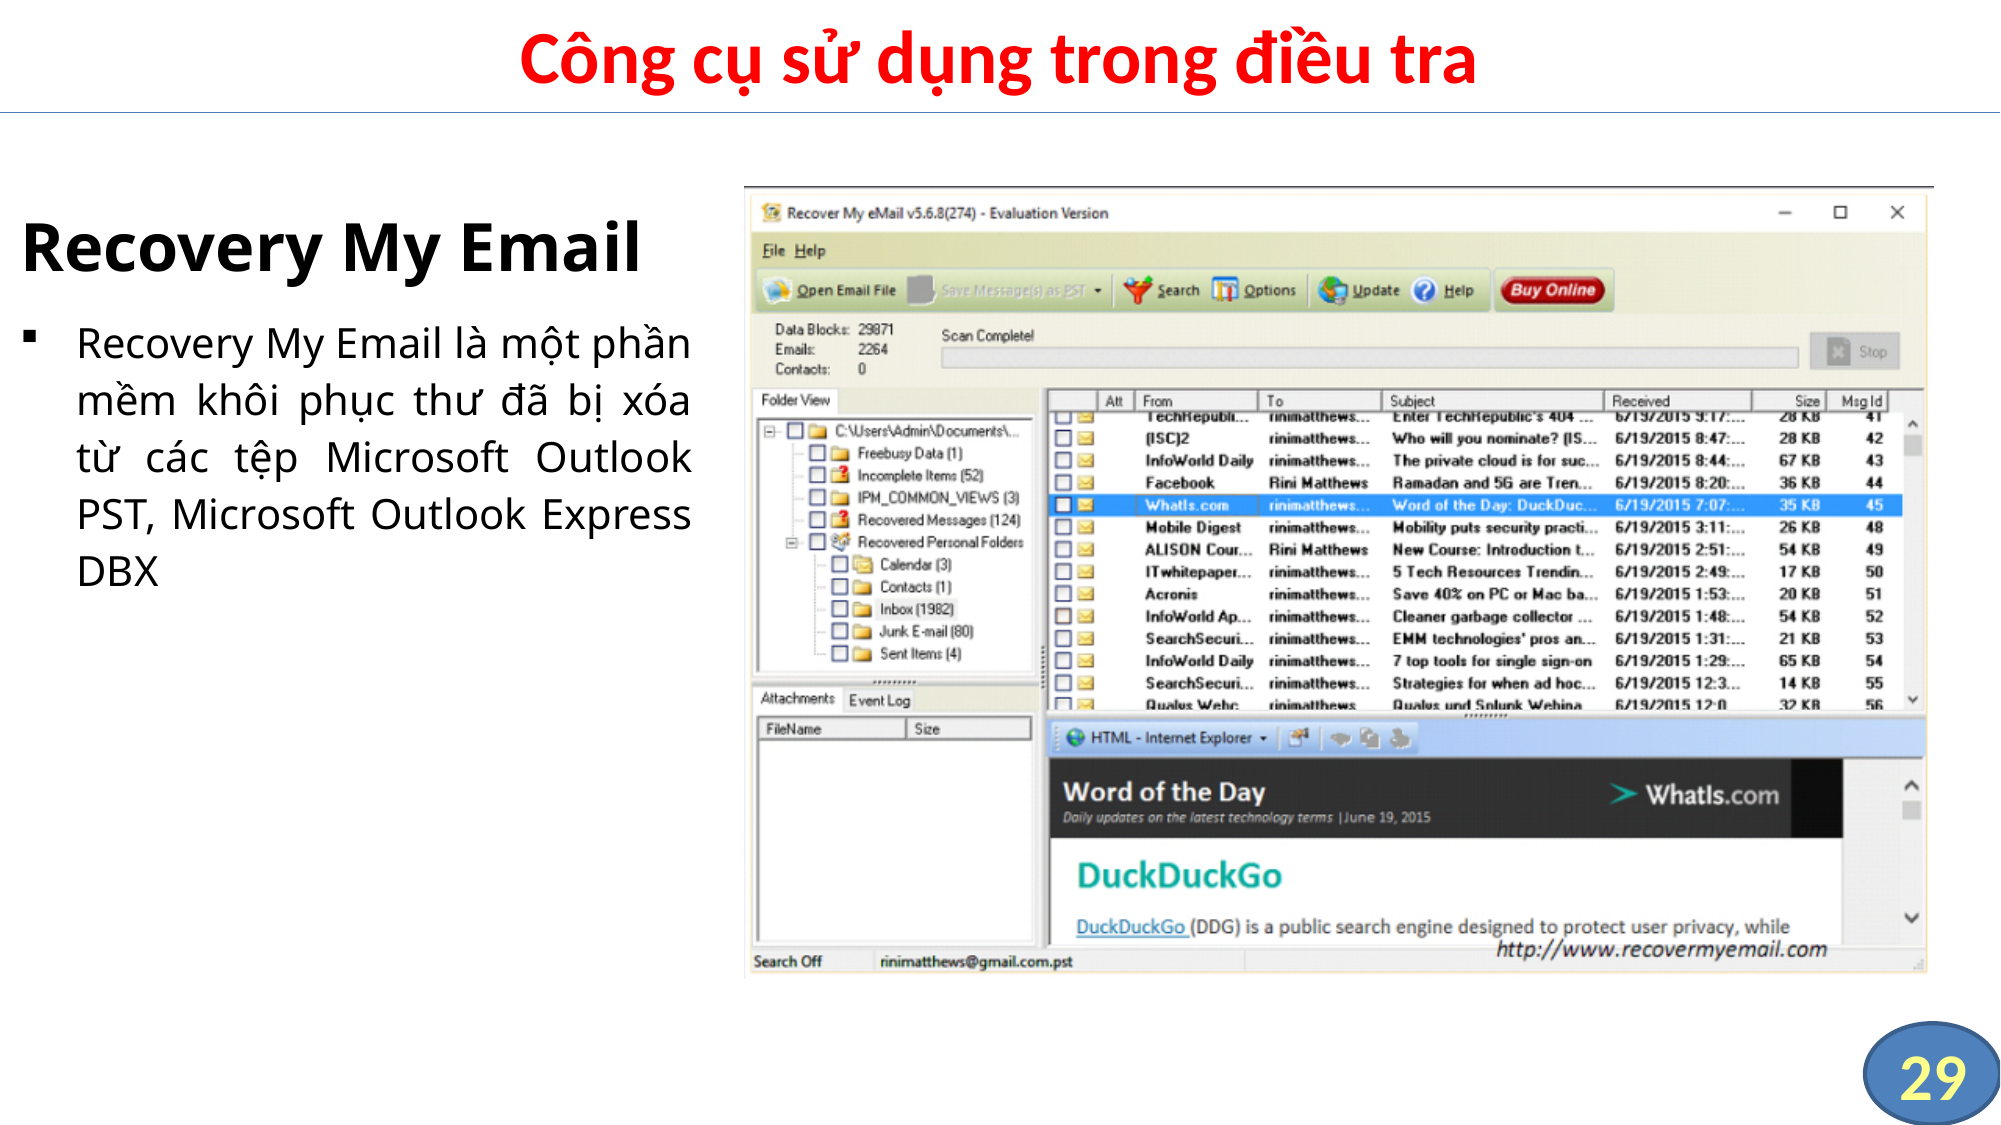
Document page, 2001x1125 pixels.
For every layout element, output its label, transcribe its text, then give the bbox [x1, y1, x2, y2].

slide_number 29 [1866, 1023, 2000, 1125]
text_box Recovery My Email Recovery My Email là một phần mềm khôi phục thư đã bị xóa từ các tệp Microsoft Outlook PST, Microsoft Outlook Express DBX [5, 186, 708, 959]
picture [743, 185, 1934, 979]
title Công cụ sử dụng trong điều tra [0, 0, 2000, 113]
